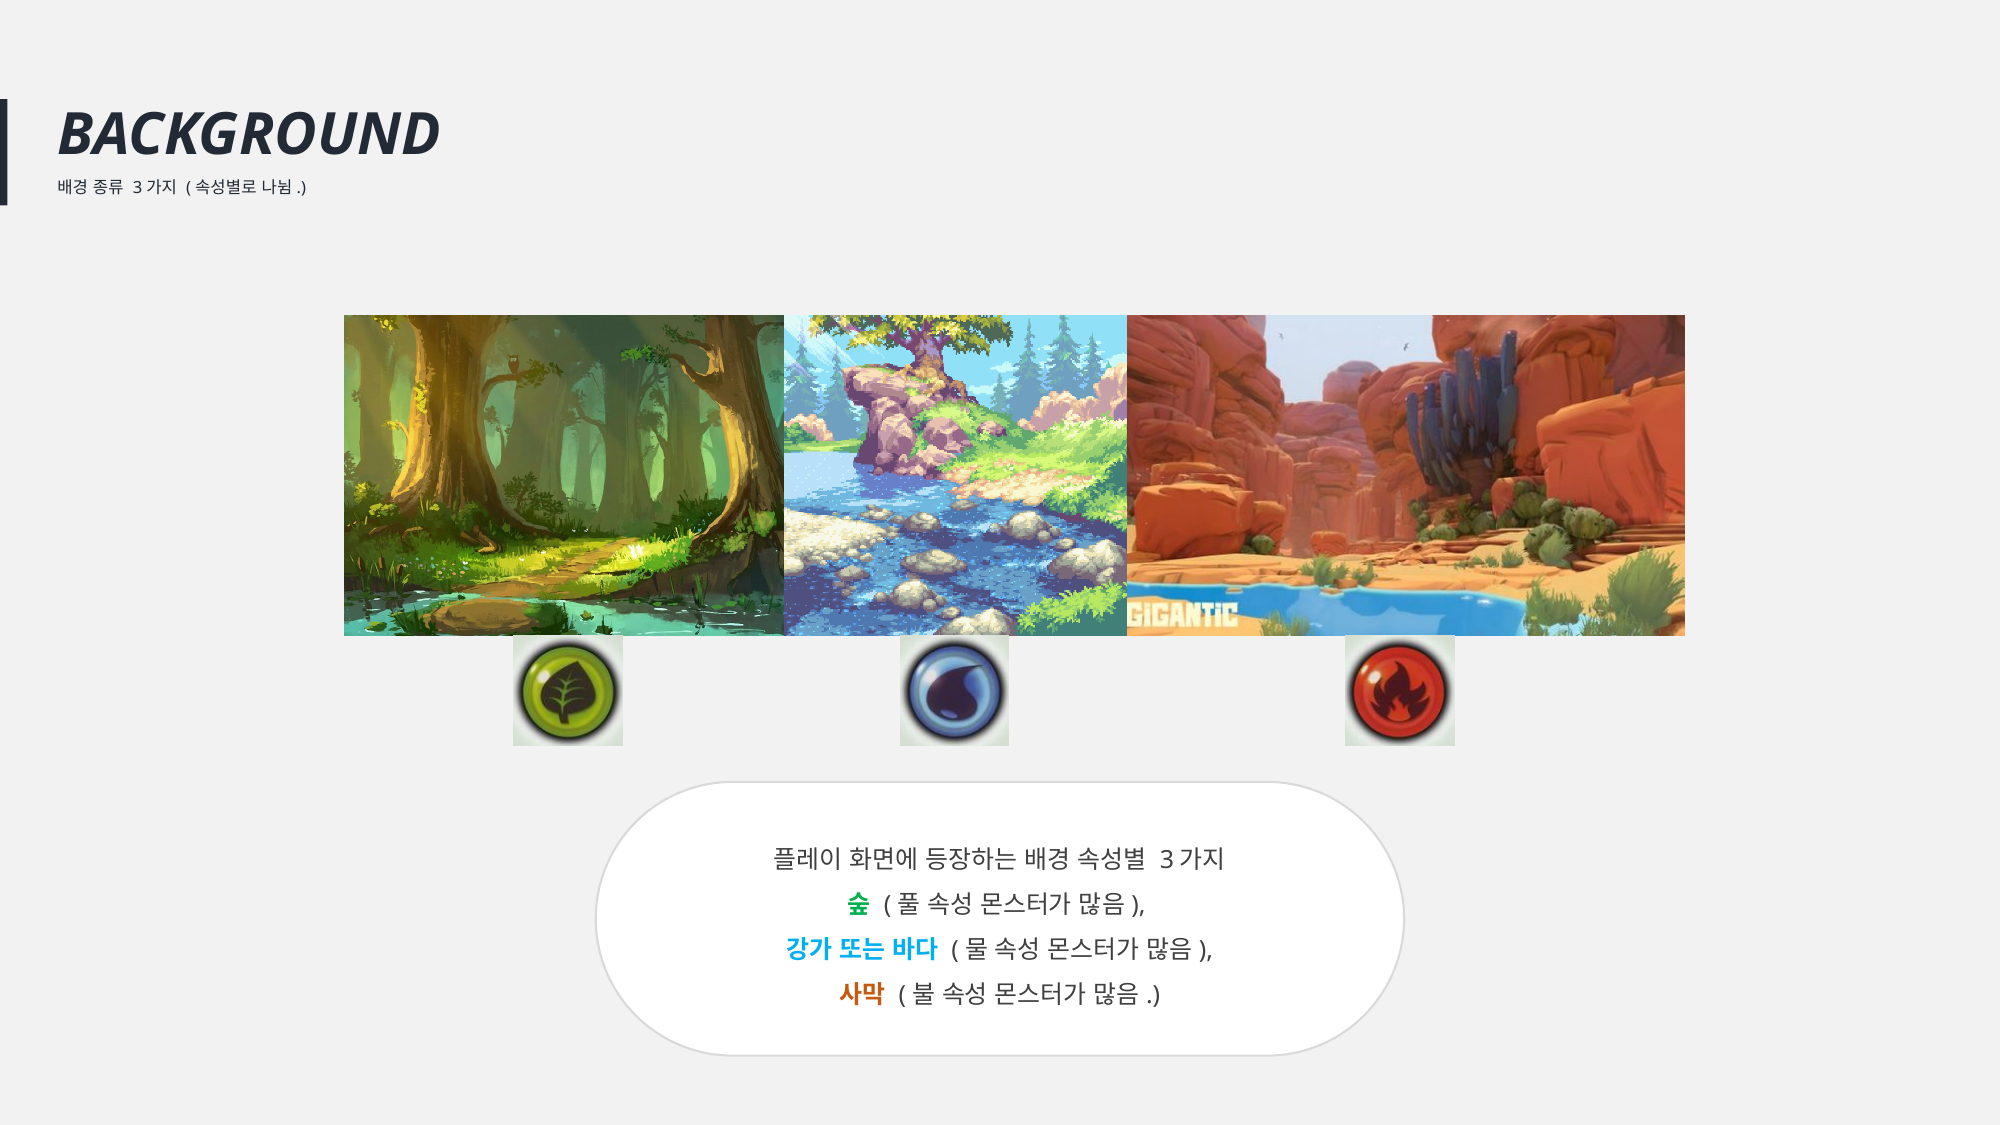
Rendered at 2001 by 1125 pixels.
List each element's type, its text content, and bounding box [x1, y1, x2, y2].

text_box BACKGROUND 배경 종류 3가지 (속성별로 나뉨.) [42, 54, 948, 204]
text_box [344, 315, 1685, 746]
text_box [0, 98, 8, 206]
text_box 플레이 화면에 등장하는 배경 속성별 3가지 숲 (풀 속성 몬스터가 많음), 강가 또는 바다 (물 속성 몬스터가 많음), 사막 (불 속성 몬스터가 많음.) [594, 780, 1406, 1057]
